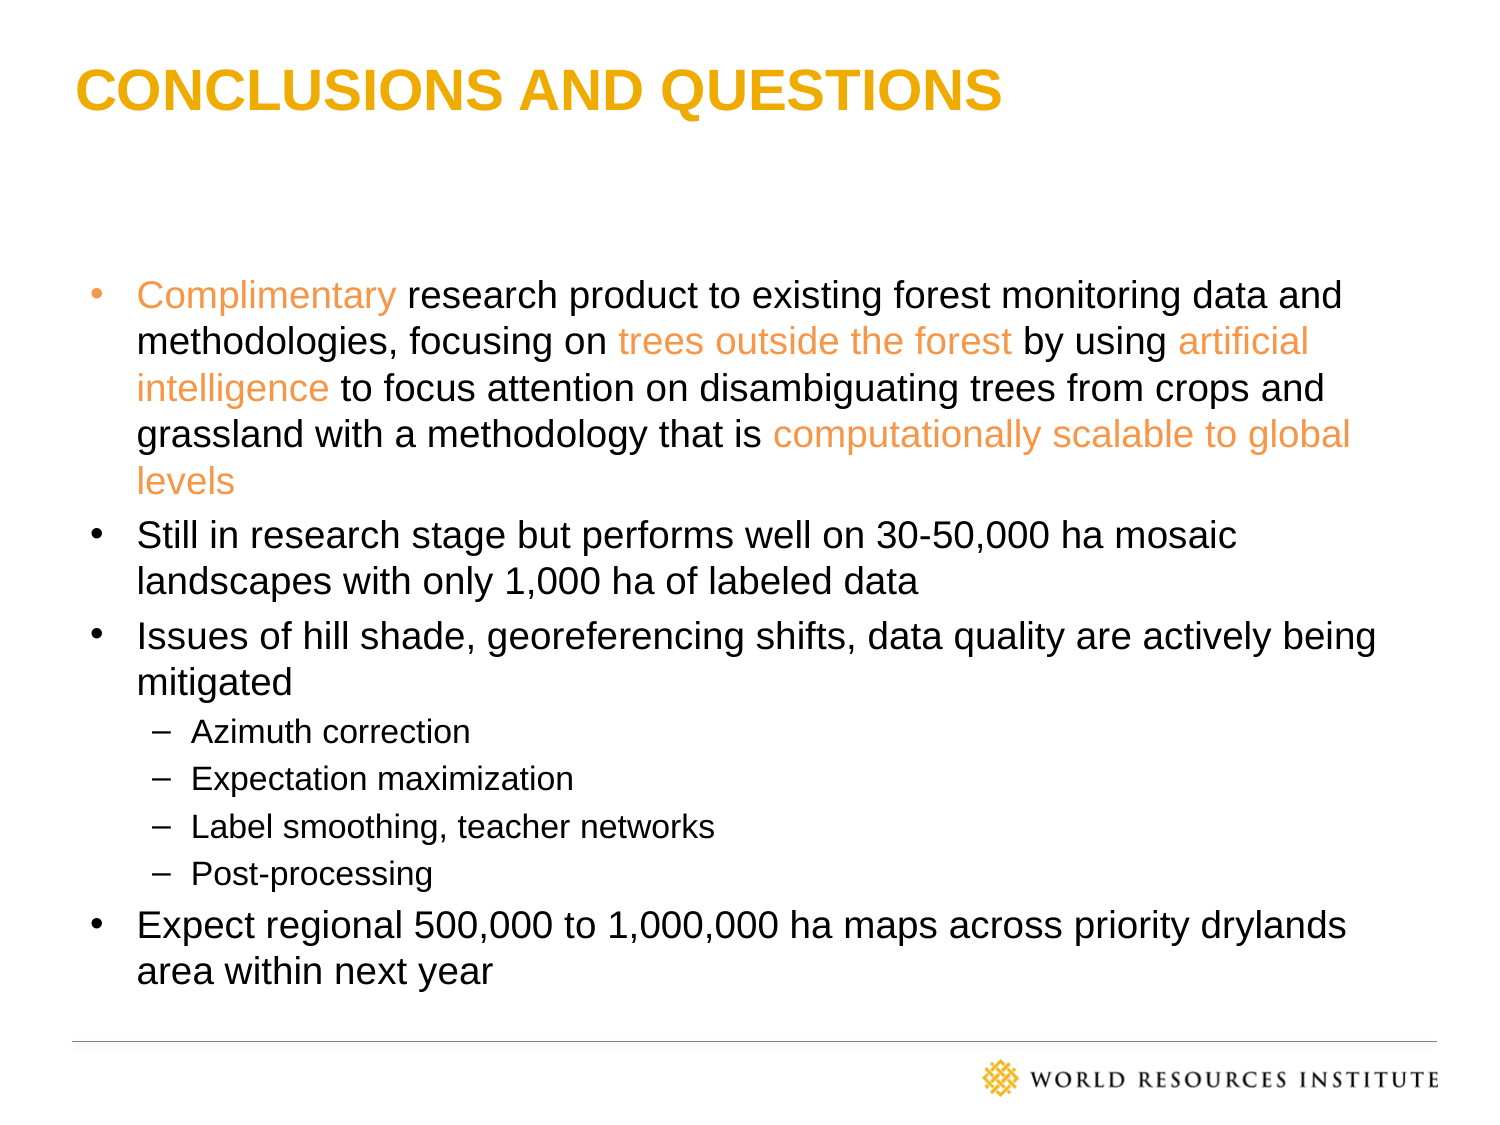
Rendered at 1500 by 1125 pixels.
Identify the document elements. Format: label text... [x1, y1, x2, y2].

title Conclusions and questions [75, 45, 1425, 176]
picture [982, 1059, 1438, 1097]
list Complimentary research product to existing forest monitoring data and methodologies, focusing on trees outside the forest by using artificial intelligence to focus attention on disambiguating trees from crops and grassland with a methodology that is computationally scalable to global levels Still in research stage but performs well on 30-50,000 ha mosaic landscapes with only 1,000 ha of labeled data Issues of hill shade, georeferencing shifts, data quality are actively being mitigated Azimuth correction Expectation maximization Label smoothing, teacher networks Post-processing Expect regional 500,000 to 1,000,000 ha maps across priority drylands area within next year [75, 262, 1425, 1005]
